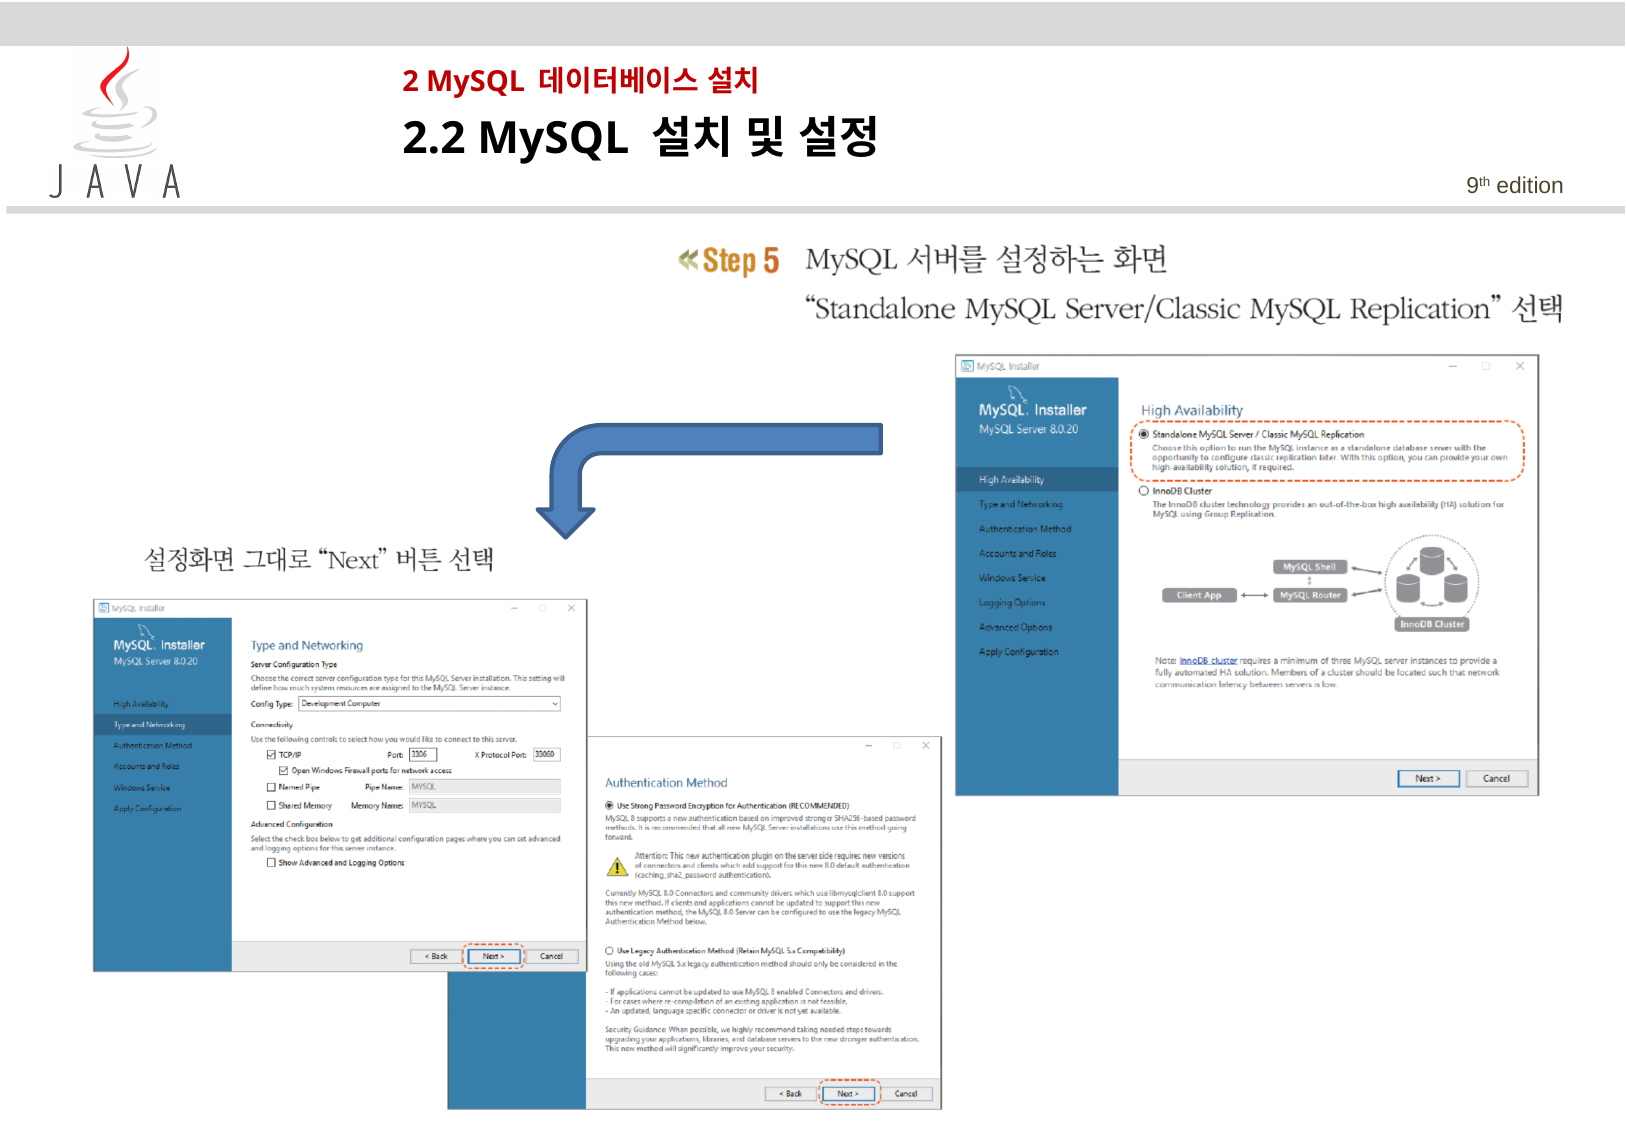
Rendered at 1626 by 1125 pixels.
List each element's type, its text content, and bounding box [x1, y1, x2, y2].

picture [87, 237, 1576, 1125]
picture [73, 46, 157, 158]
title 2 MySQL 데이터베이스 설치 [387, 54, 1393, 105]
text_box [535, 422, 669, 529]
list 2.2 MySQL 설치 및 설정 [387, 101, 1545, 171]
picture [49, 164, 180, 198]
